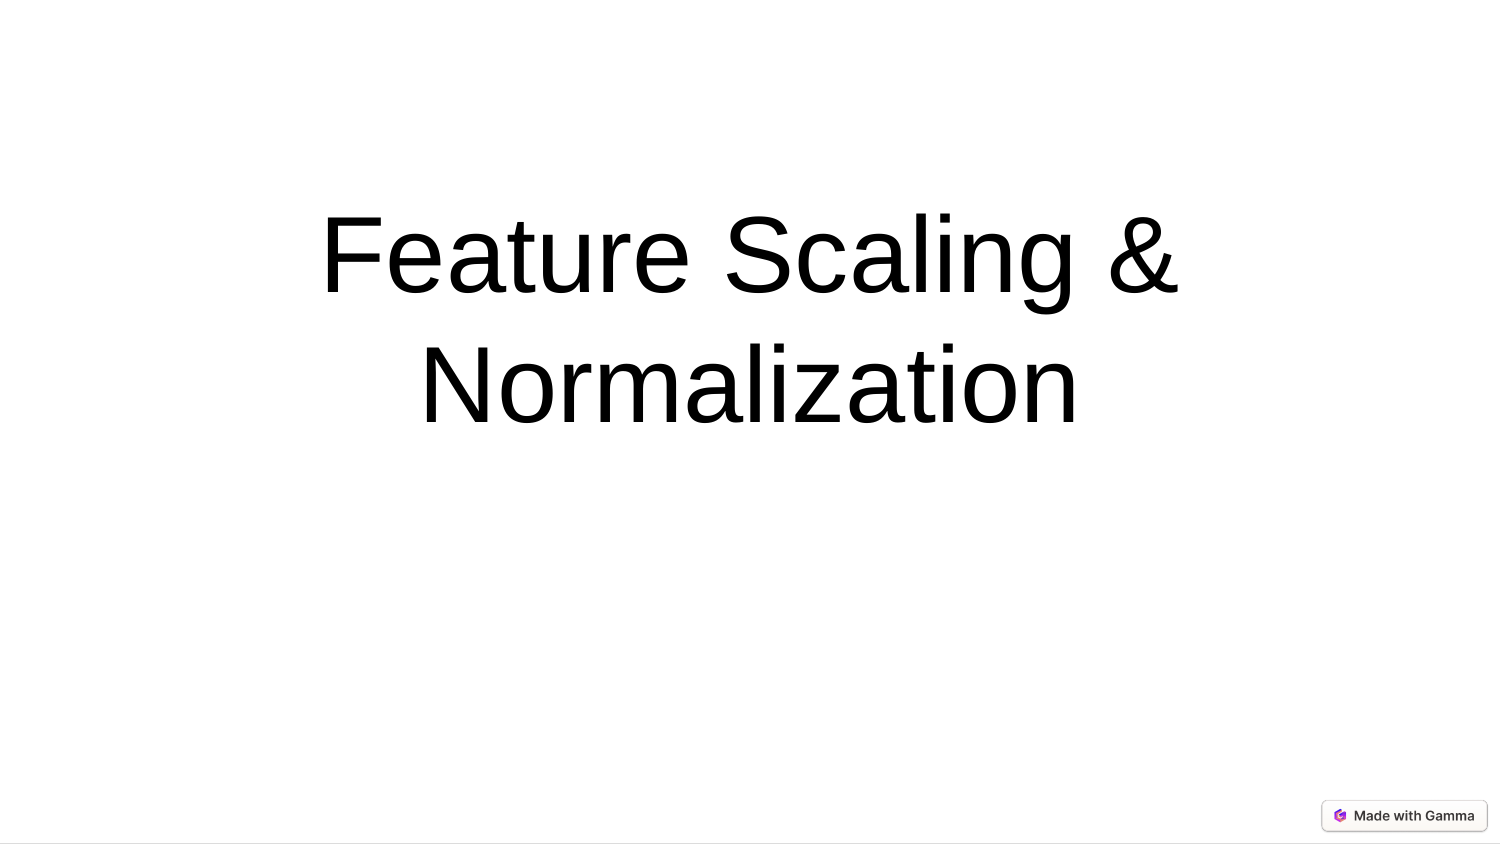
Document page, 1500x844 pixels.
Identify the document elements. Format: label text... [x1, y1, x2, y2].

picture [1316, 794, 1493, 837]
title Feature Scaling & Normalization [51, 122, 1449, 459]
